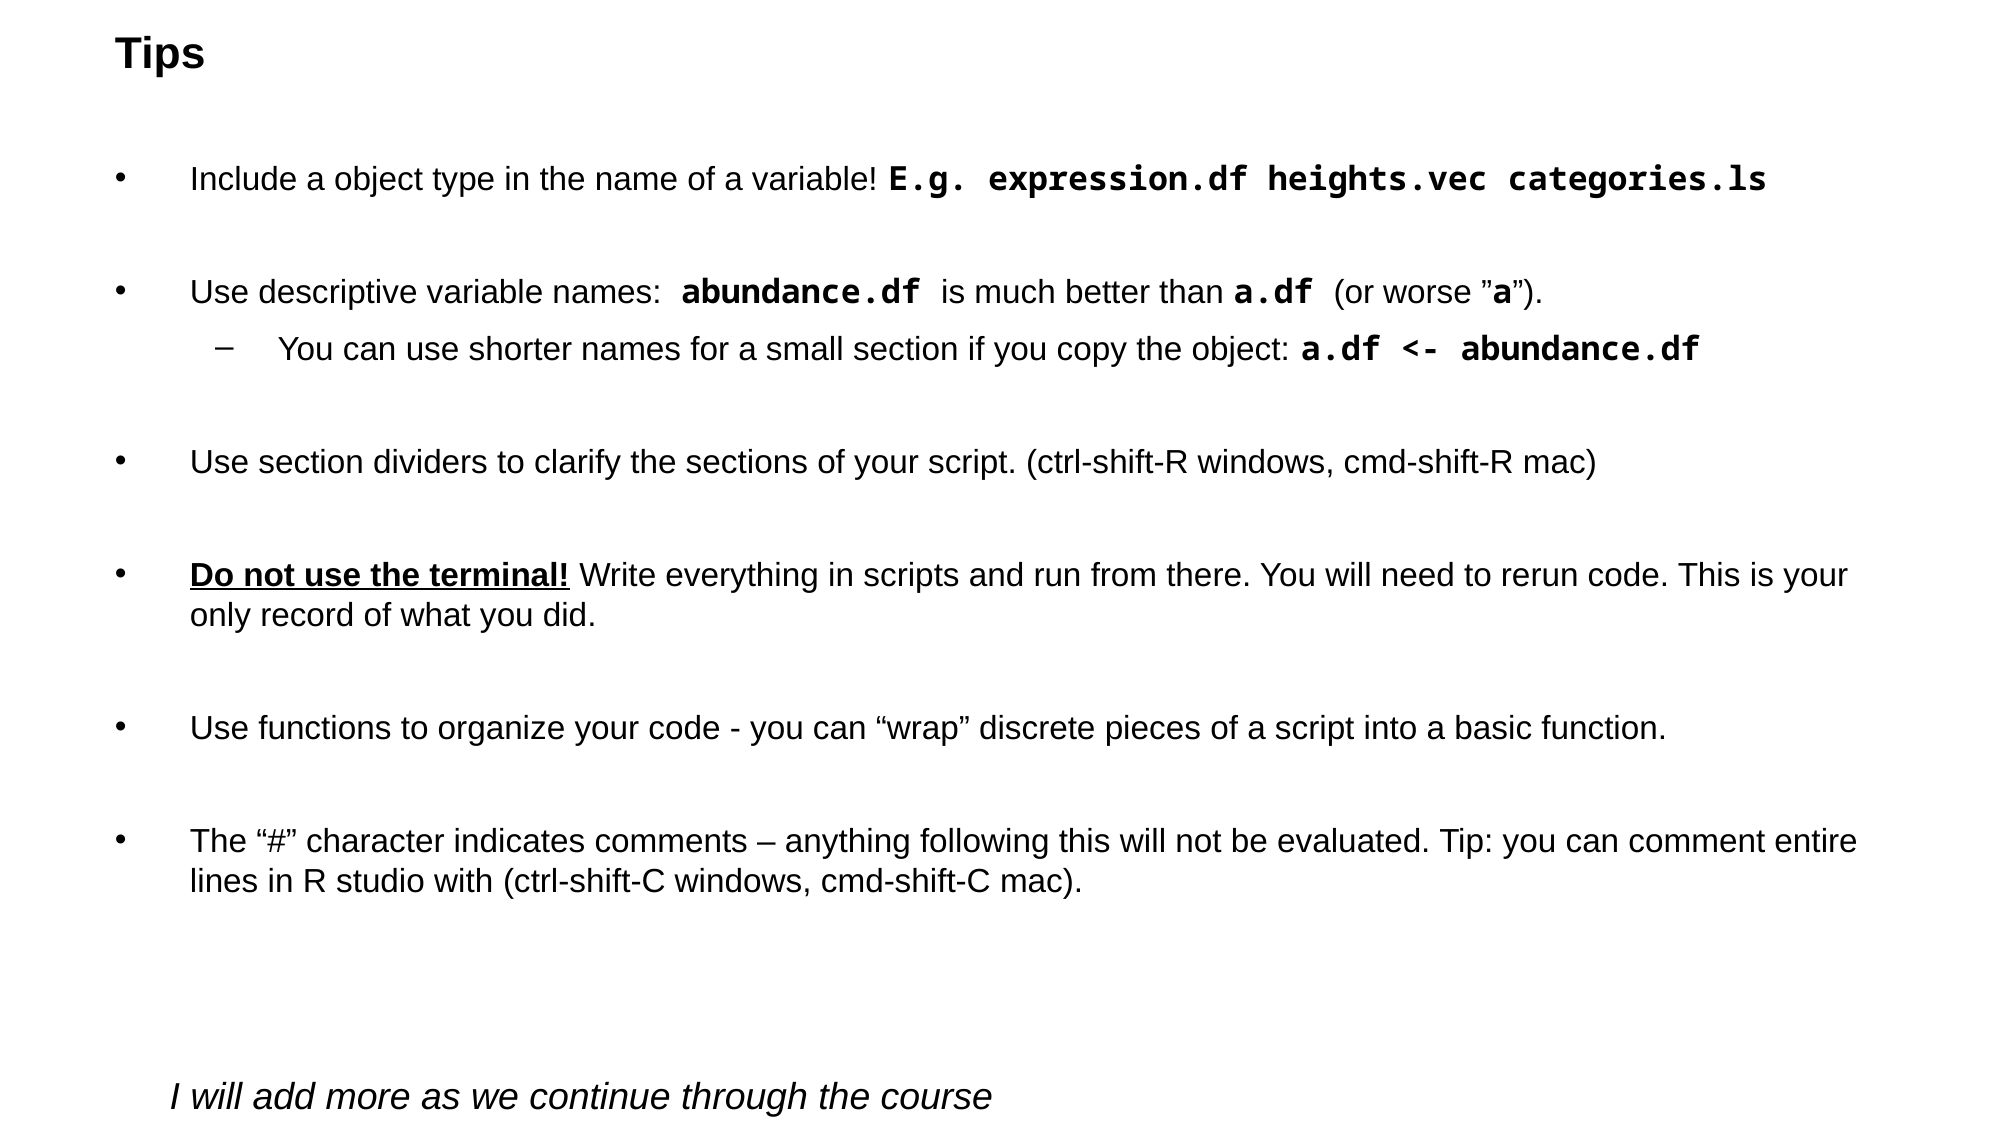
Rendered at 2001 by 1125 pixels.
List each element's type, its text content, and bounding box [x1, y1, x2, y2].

list Include a object type in the name of a variable! E.g. expression.df heights.vec categories.ls Use descriptive variable names: abundance.df is much better than a.df (or worse ”a”). You can use shorter names for a small section if you copy the object: a.df <- abundance.df Use section dividers to clarify the sections of your script. (ctrl-shift-R windows, cmd-shift-R mac) Do not use the terminal! Write everything in scripts and run from there. You will need to rerun code. This is your only record of what you did. Use functions to organize your code - you can “wrap” discrete pieces of a script into a basic function. The “#” character indicates comments – anything following this will not be evaluated. Tip: you can comment entire lines in R studio with (ctrl-shift-C windows, cmd-shift-C mac). [99, 149, 1900, 973]
text_box I will add more as we continue through the course [154, 1064, 1009, 1125]
title Tips [99, 5, 1900, 97]
